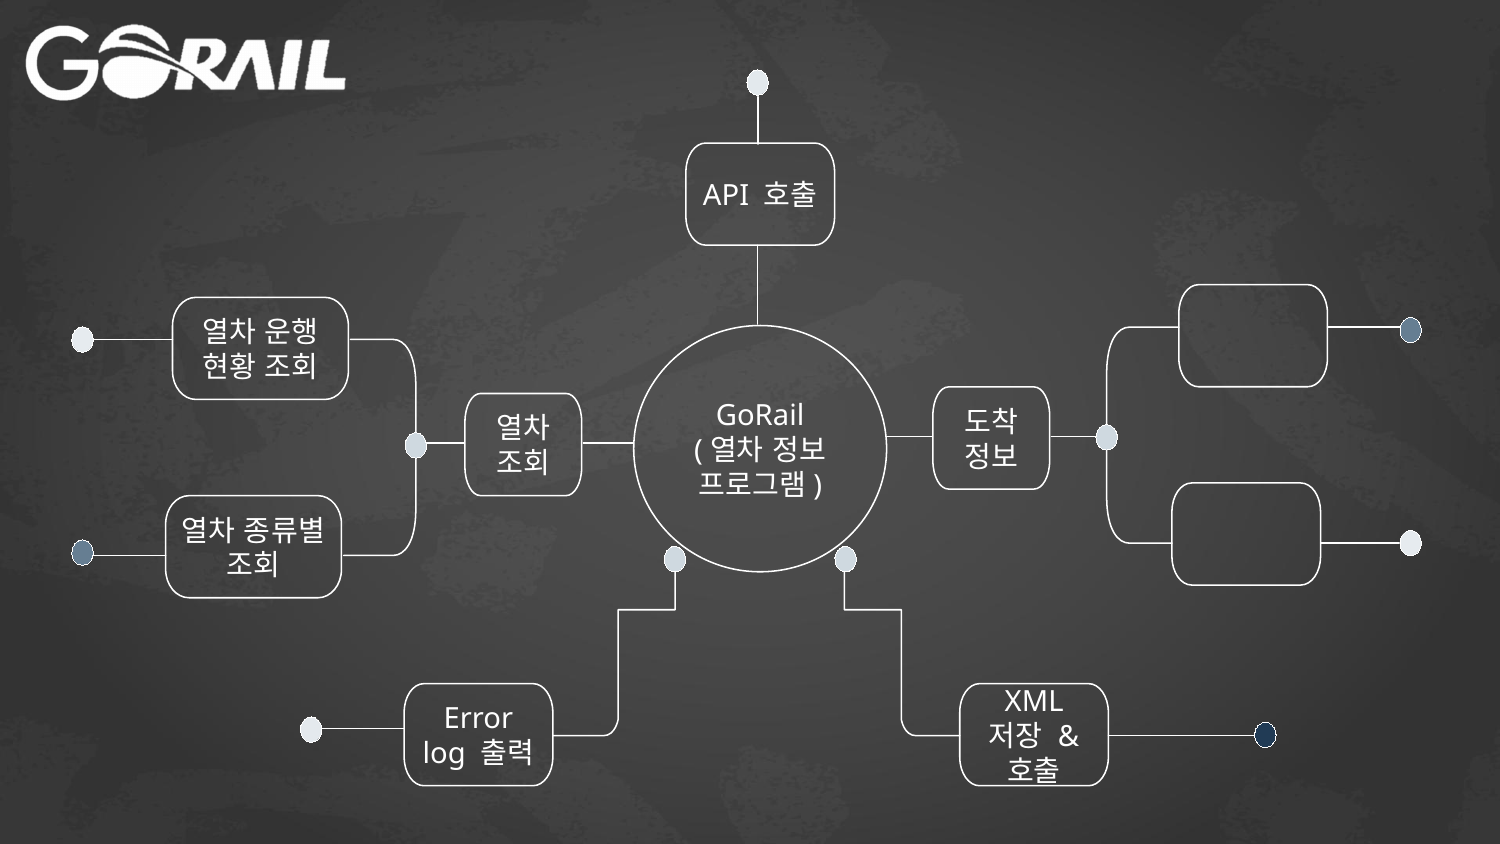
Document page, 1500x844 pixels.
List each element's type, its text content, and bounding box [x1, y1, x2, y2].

text_box [1400, 530, 1422, 556]
text_box [1095, 424, 1118, 451]
text_box [1178, 284, 1328, 387]
text_box [300, 716, 322, 743]
text_box [71, 539, 94, 566]
text_box 도착 정보 [932, 386, 1050, 490]
text_box [664, 546, 686, 572]
text_box [746, 69, 769, 96]
text_box [1254, 722, 1277, 748]
text_box 열차 운행 현황 조회 [172, 297, 349, 400]
text_box 열차 종류별 조회 [165, 495, 342, 598]
text_box [405, 432, 427, 459]
text_box API 호출 [685, 143, 835, 246]
text_box [71, 326, 94, 353]
picture [0, 0, 1500, 844]
text_box 열차 조회 [464, 393, 582, 496]
text_box Error log 출력 [404, 683, 553, 786]
text_box [1400, 317, 1422, 343]
text_box [834, 546, 857, 572]
text_box XML 저장 & 호출 [959, 683, 1109, 786]
text_box [1171, 482, 1321, 586]
